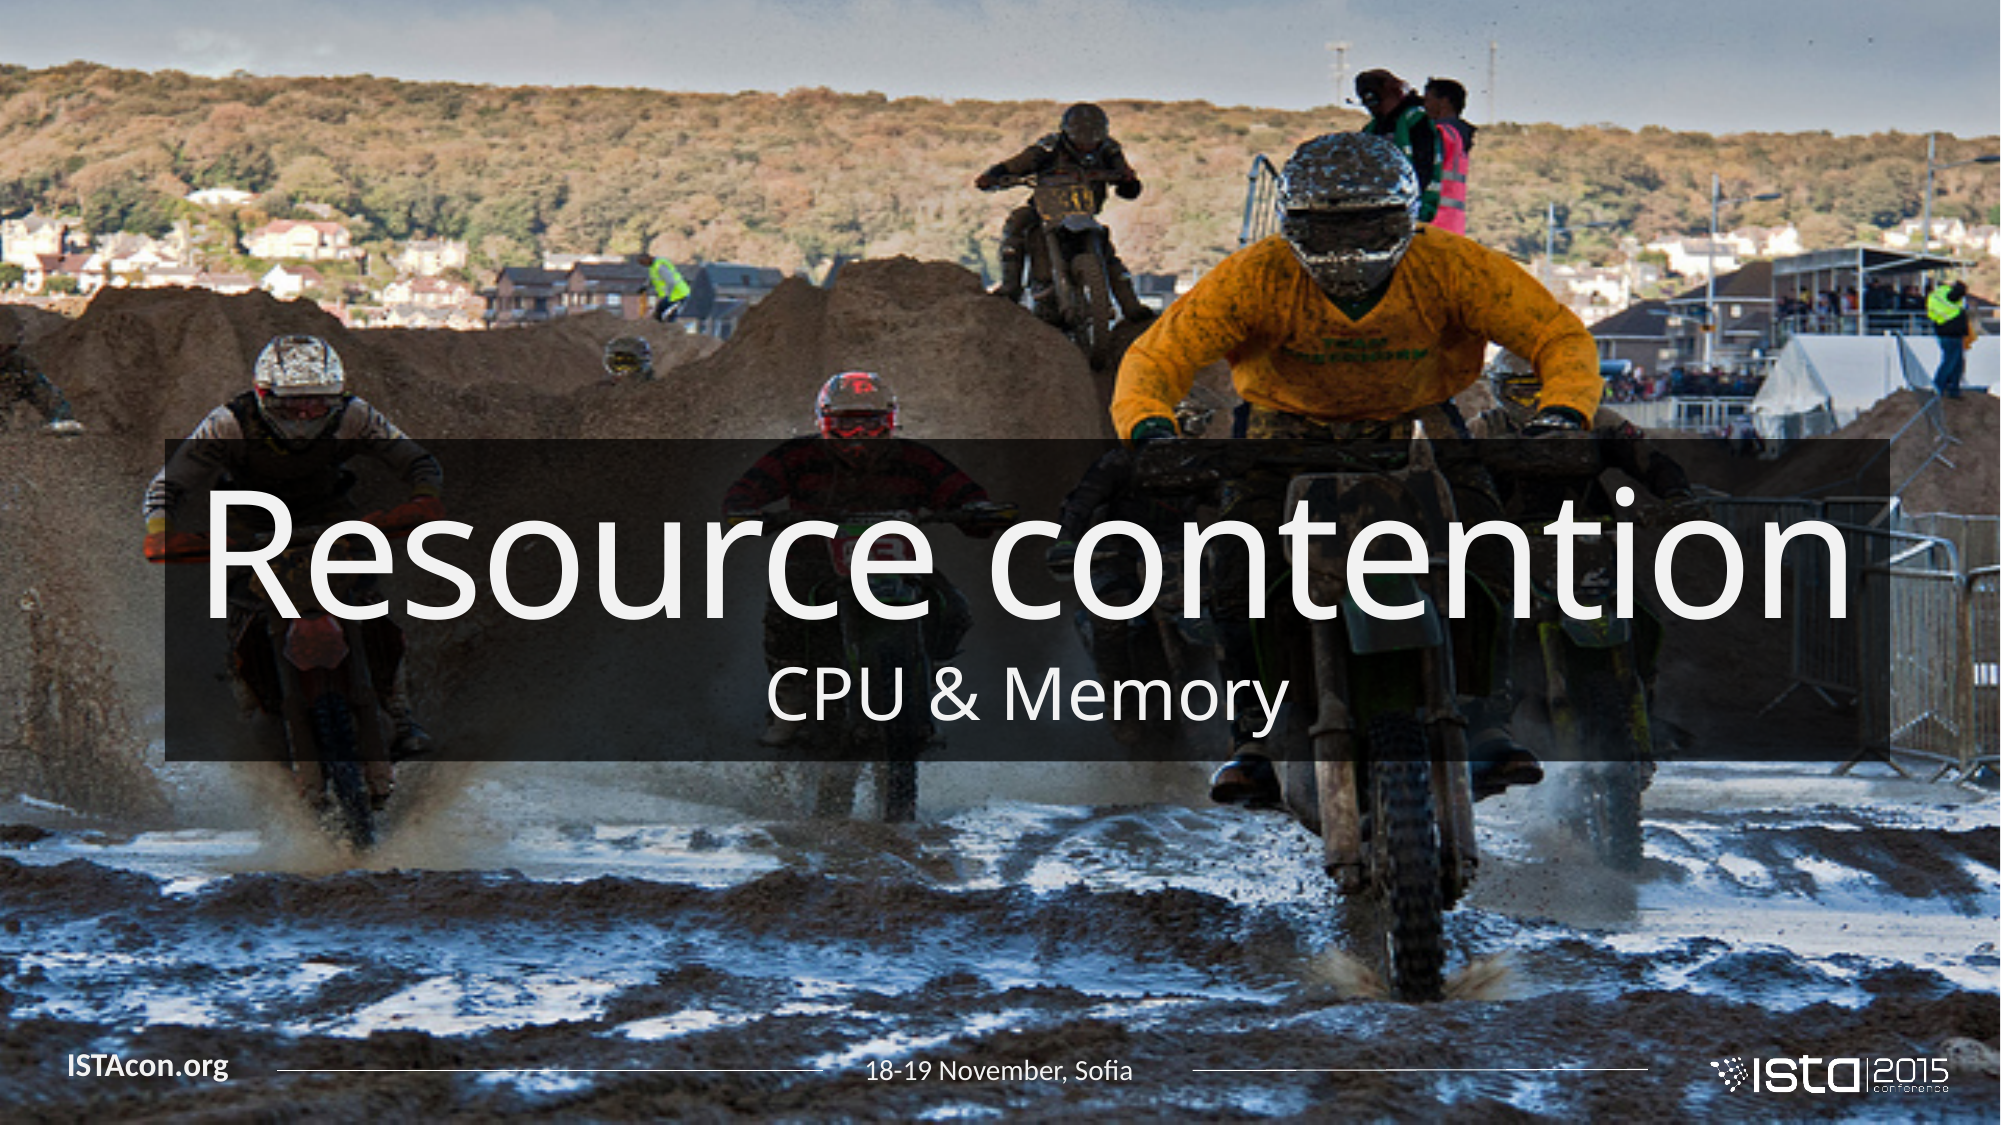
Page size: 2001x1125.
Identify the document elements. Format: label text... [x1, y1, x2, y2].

picture [0, 0, 2001, 1125]
title Resource contention CPU & Memory [164, 439, 1890, 762]
text_box 18-19 November, Sofia [849, 1048, 1151, 1101]
text_box ISTAcon.org [51, 1040, 319, 1101]
